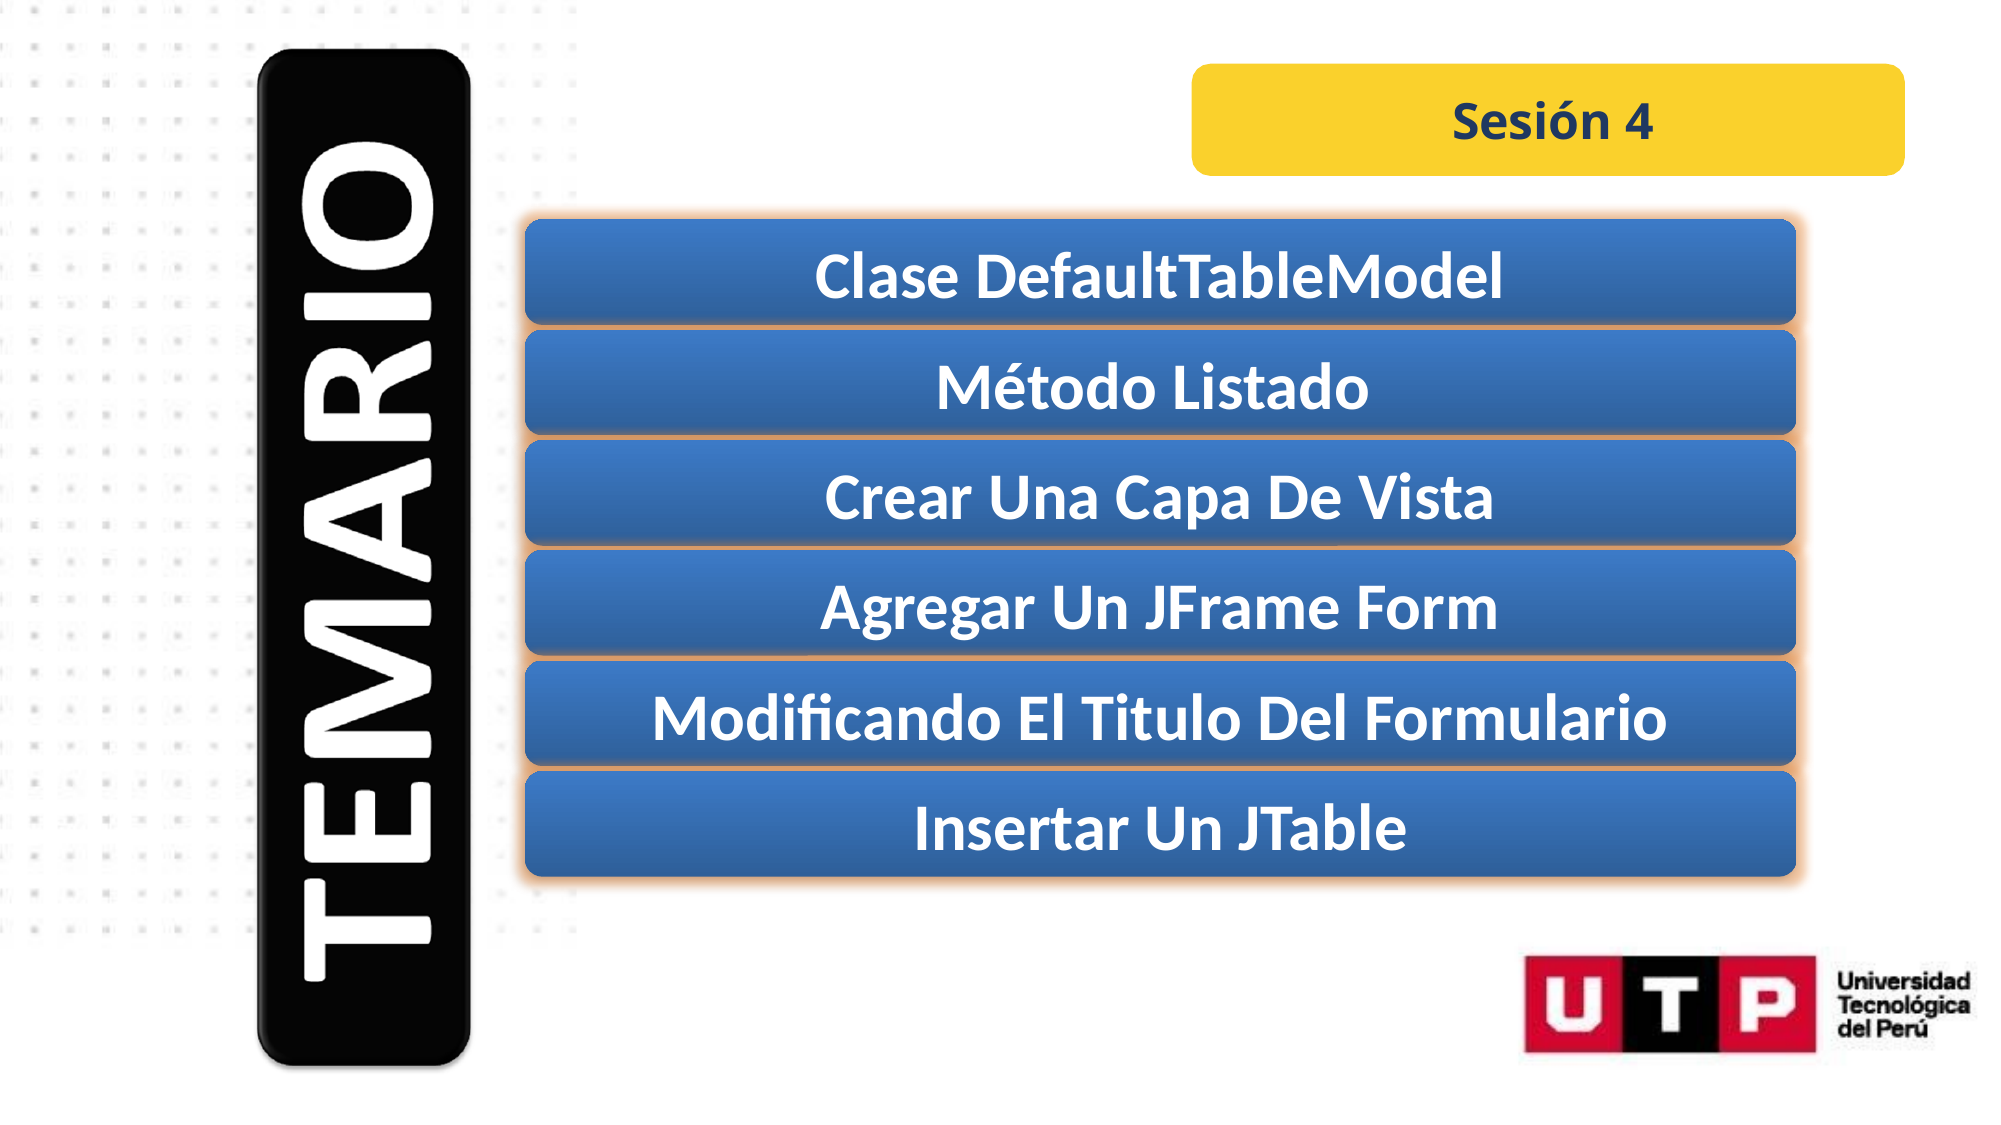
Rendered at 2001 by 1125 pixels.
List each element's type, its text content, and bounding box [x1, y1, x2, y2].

picture [1439, 899, 1978, 1125]
text_box Modificando El Titulo Del Formulario [616, 660, 1797, 759]
text_box Insertar Un JTable [616, 771, 1797, 877]
text_box Clase DefaultTableModel [616, 219, 1797, 317]
text_box Agregar Un JFrame Form [616, 549, 1797, 648]
text_box [1191, 63, 1905, 176]
text_box Sesión 4 [1449, 87, 1663, 150]
picture [0, 0, 613, 1125]
text_box Método Listado [616, 329, 1797, 428]
text_box Crear Una Capa De Vista [616, 440, 1797, 538]
